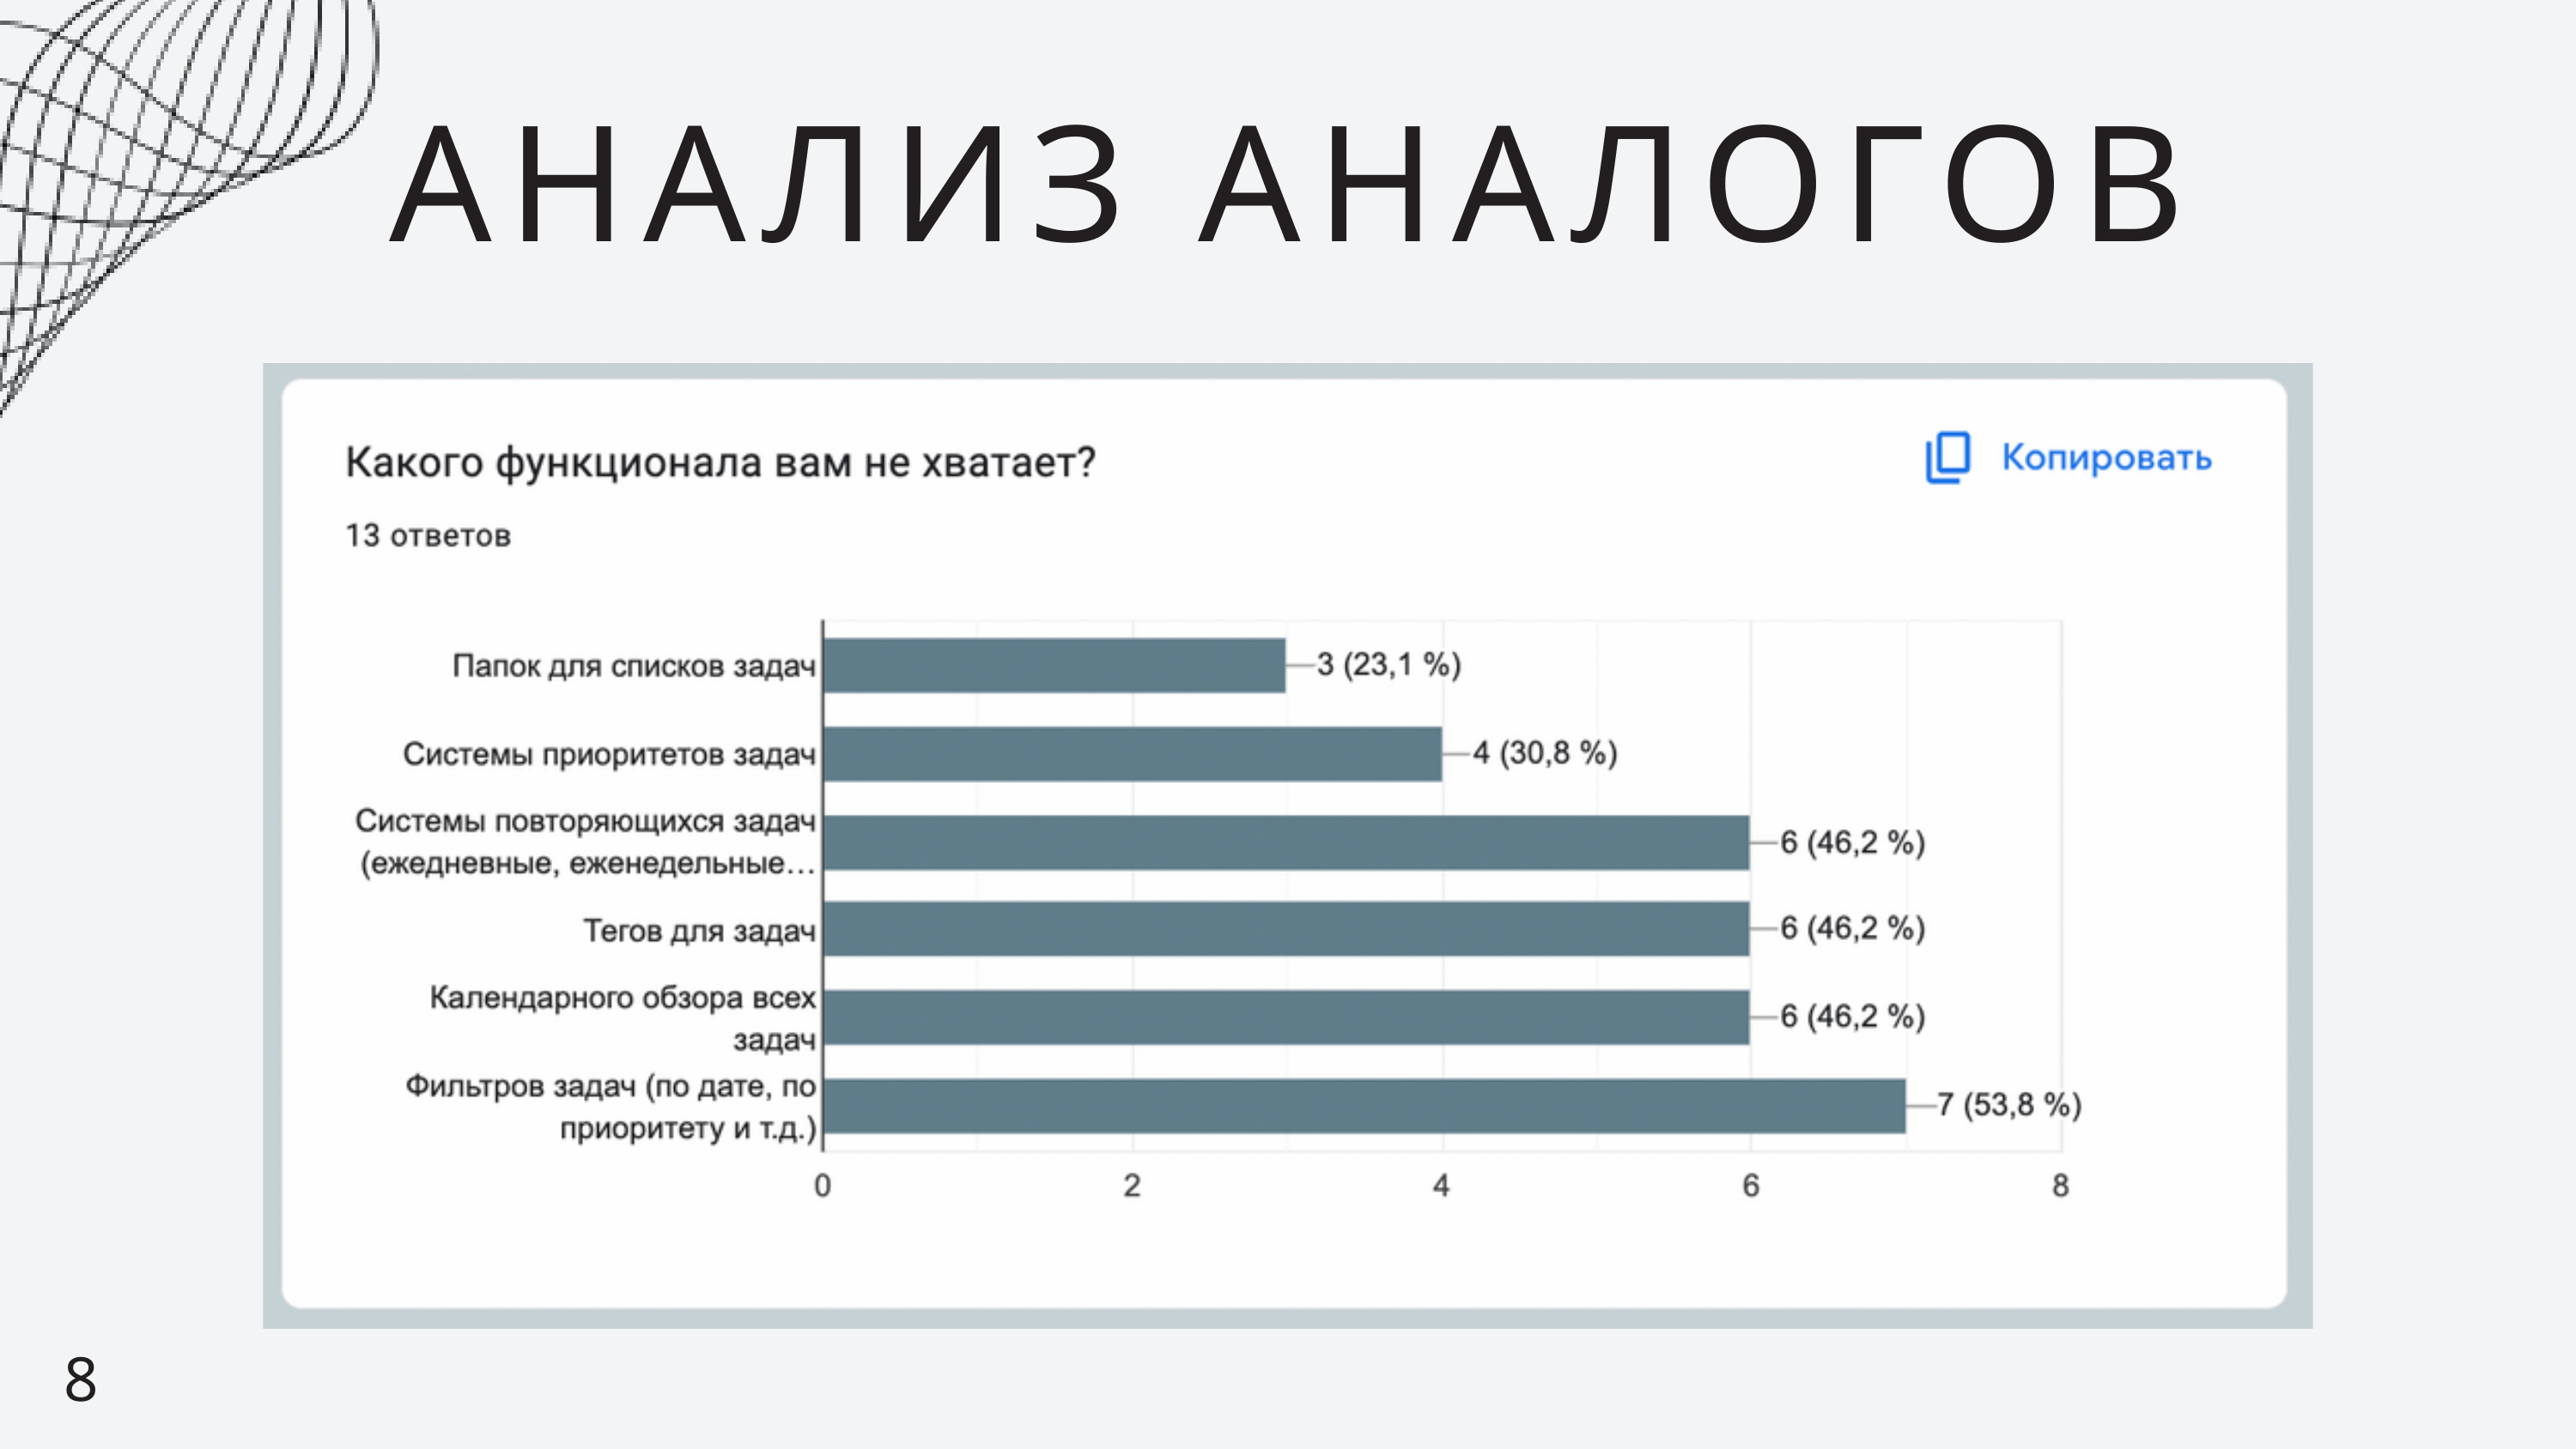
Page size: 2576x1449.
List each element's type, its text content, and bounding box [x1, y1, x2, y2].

text_box [263, 363, 2313, 1329]
text_box 8 [64, 1328, 100, 1414]
text_box АНАЛИЗ АНАЛОГОВ [328, 52, 2247, 275]
text_box [0, 0, 764, 521]
